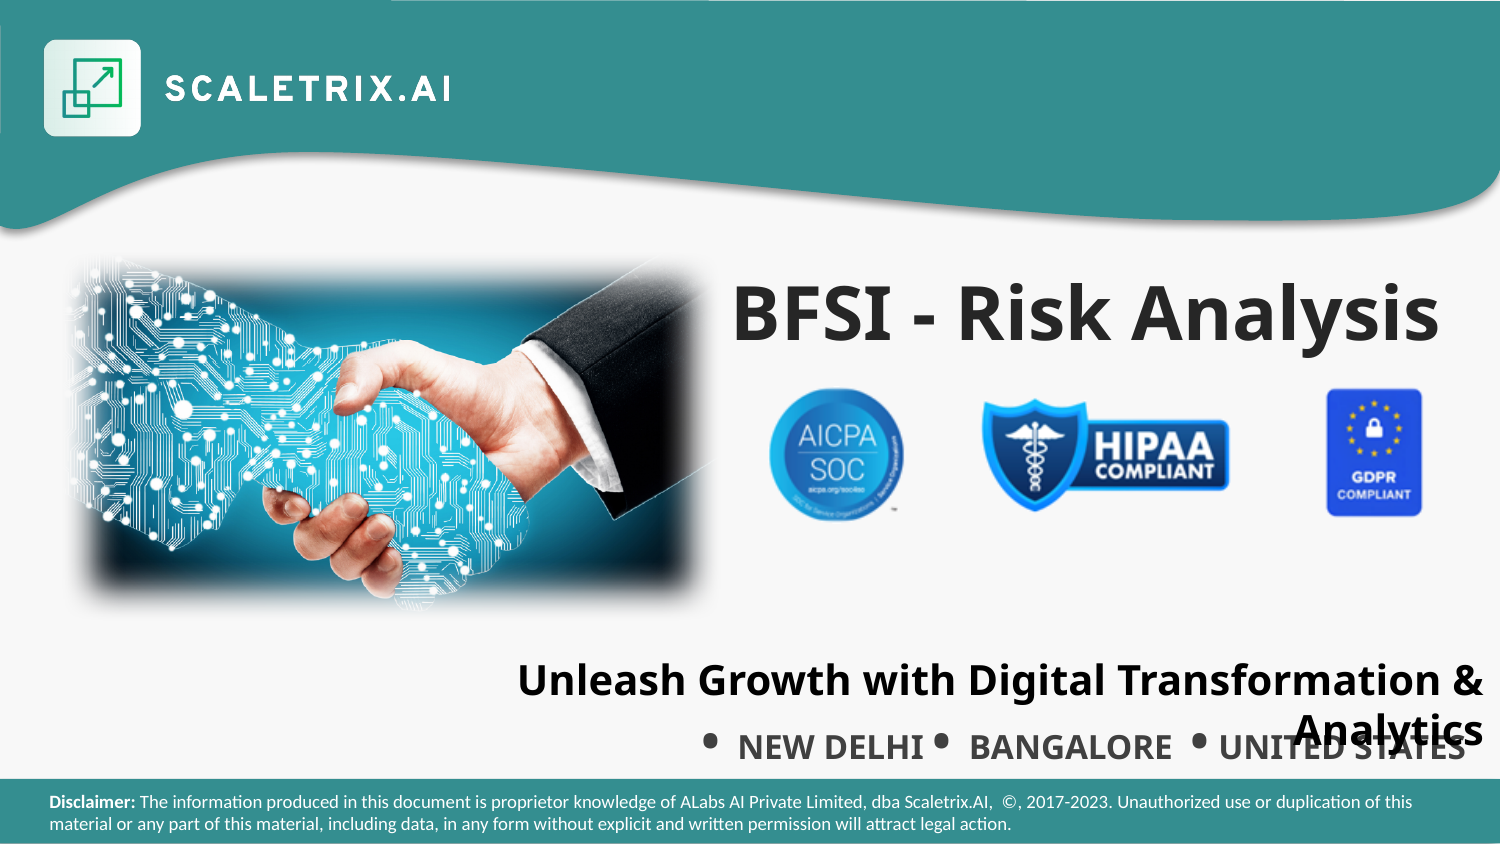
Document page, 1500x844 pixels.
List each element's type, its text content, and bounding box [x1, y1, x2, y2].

title Accompanied Client Distribution [98, 288, 685, 585]
text_box Housing Type Distribution: House / Apartment: 272,868 (85.8%) With Parents: 14,840 (4.7%) Municipal Apartment: 11,183 (3.5%) Rented Apartment: 4,881 (1.5%) Office Apartment: 2,617 (0.8%) Co-op Apartment: 1,122 (0.4%) Predominance of Home Ownership: Insight: A significant majority of applicants (85.8%) reside in their own house or apartment, which often indicates greater financial stability and may correlate with lower default rates. [105, 295, 677, 577]
title Region Rating Distribution [103, 293, 680, 580]
picture [765, 386, 1456, 543]
picture [22, 27, 462, 145]
text_box [100, 290, 682, 582]
picture [113, 303, 670, 570]
text_box BFSI - Risk Analysis [702, 258, 1470, 364]
